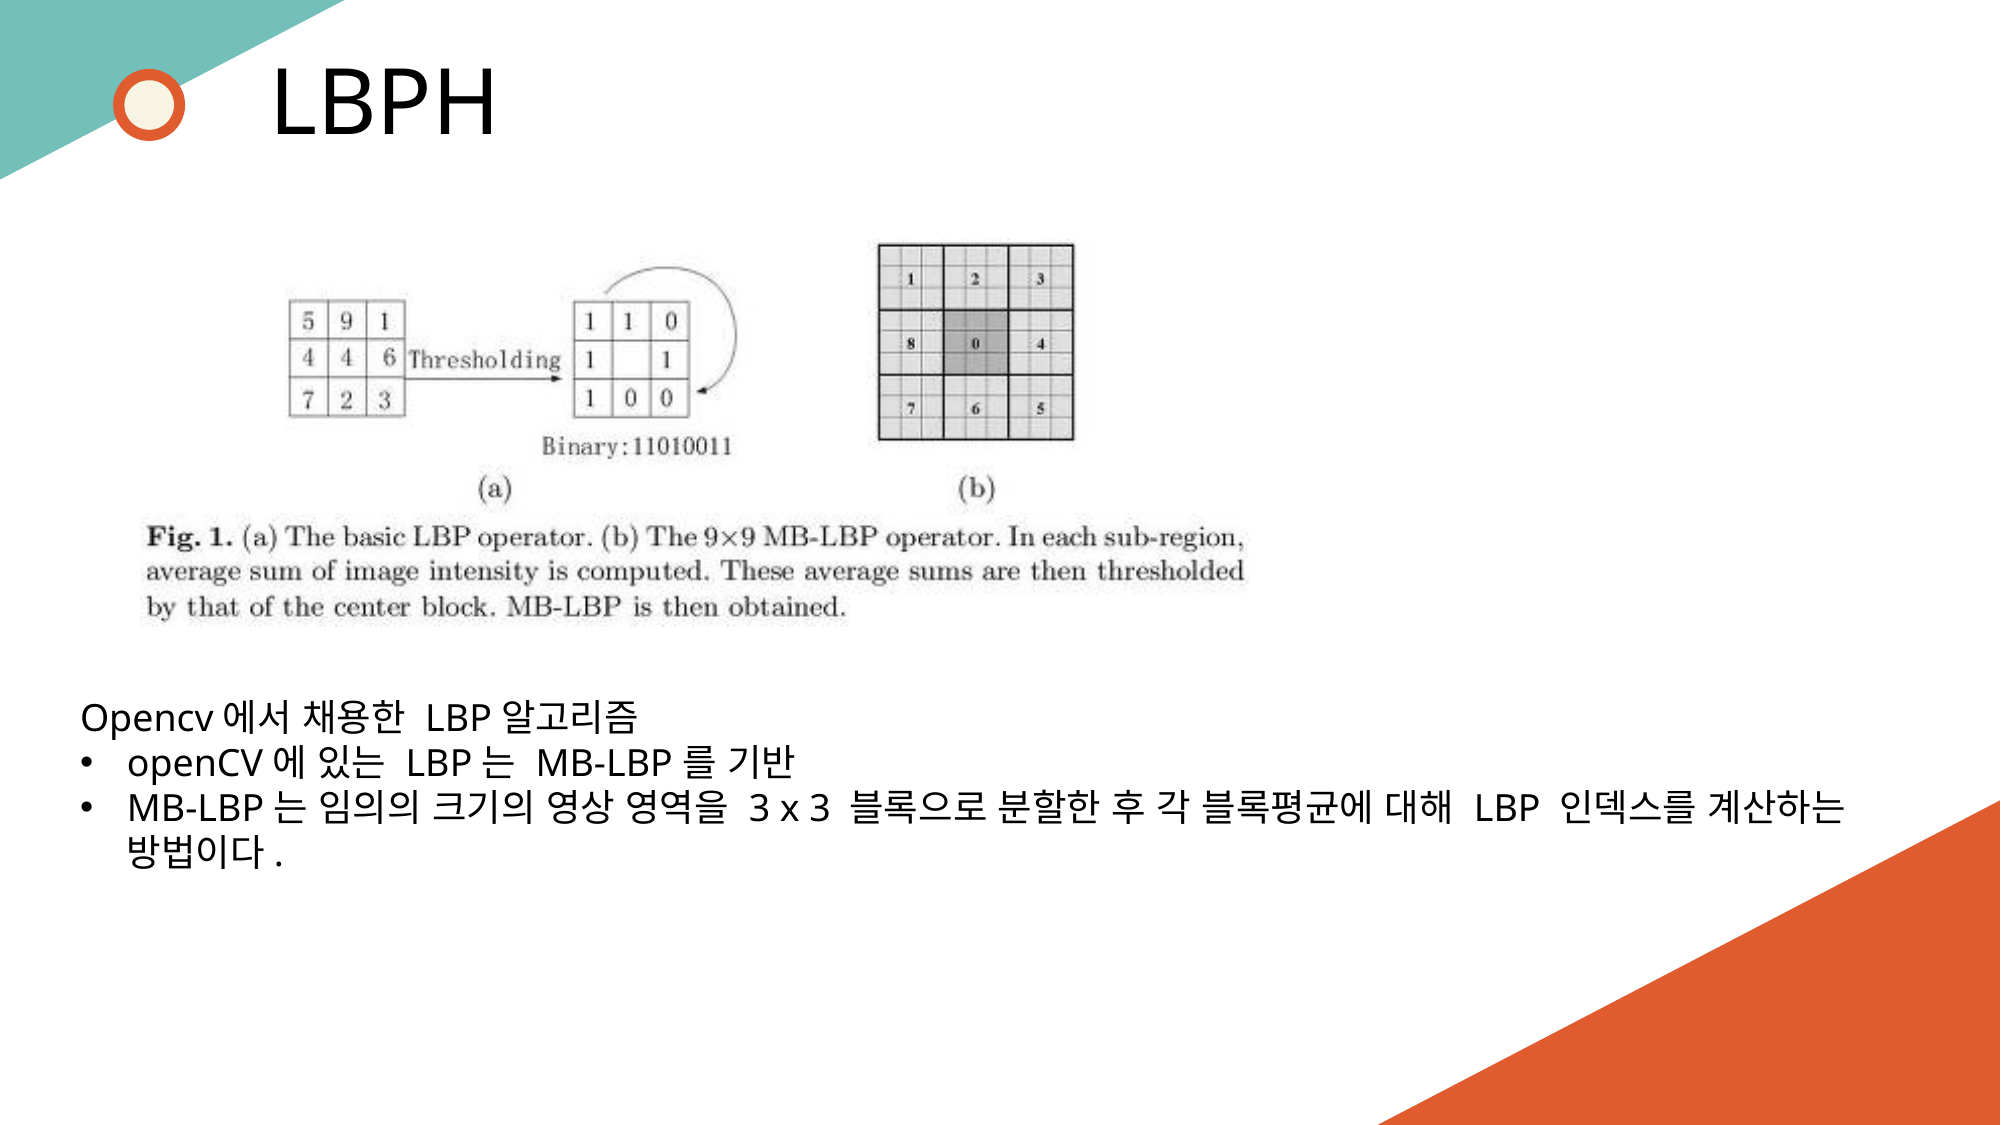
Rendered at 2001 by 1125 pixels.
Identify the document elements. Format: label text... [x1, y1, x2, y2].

picture [140, 239, 1250, 627]
text_box Opencv에서 채용한 LBP알고리즘 openCV에 있는 LBP는 MB-LBP를 기반 MB-LBP는 임의의 크기의 영상 영역을 3 x 3 블록으로 분할한 후 각 블록평균에 대해 LBP 인덱스를 계산하는 방법이다. [65, 686, 1876, 926]
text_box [113, 68, 186, 141]
text_box [0, 0, 345, 181]
text_box [1376, 799, 2000, 1125]
text_box LBPH [254, 17, 1876, 193]
